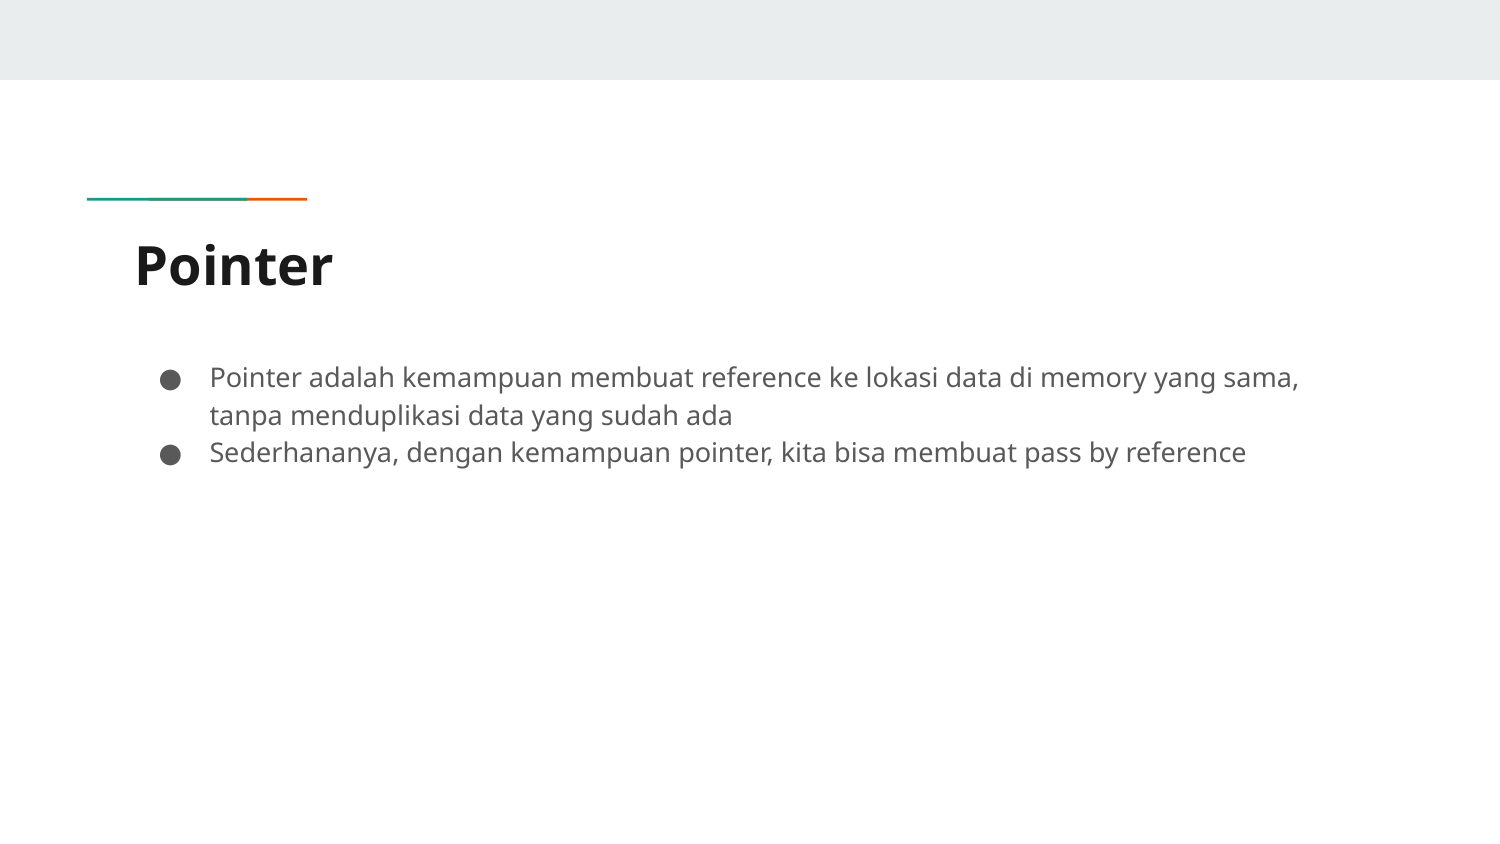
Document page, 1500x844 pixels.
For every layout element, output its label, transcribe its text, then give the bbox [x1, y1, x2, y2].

title Pointer [119, 216, 1381, 305]
list Pointer adalah kemampuan membuat reference ke lokasi data di memory yang sama, tanpa menduplikasi data yang sudah ada Sederhananya, dengan kemampuan pointer, kita bisa membuat pass by reference [119, 341, 1381, 712]
